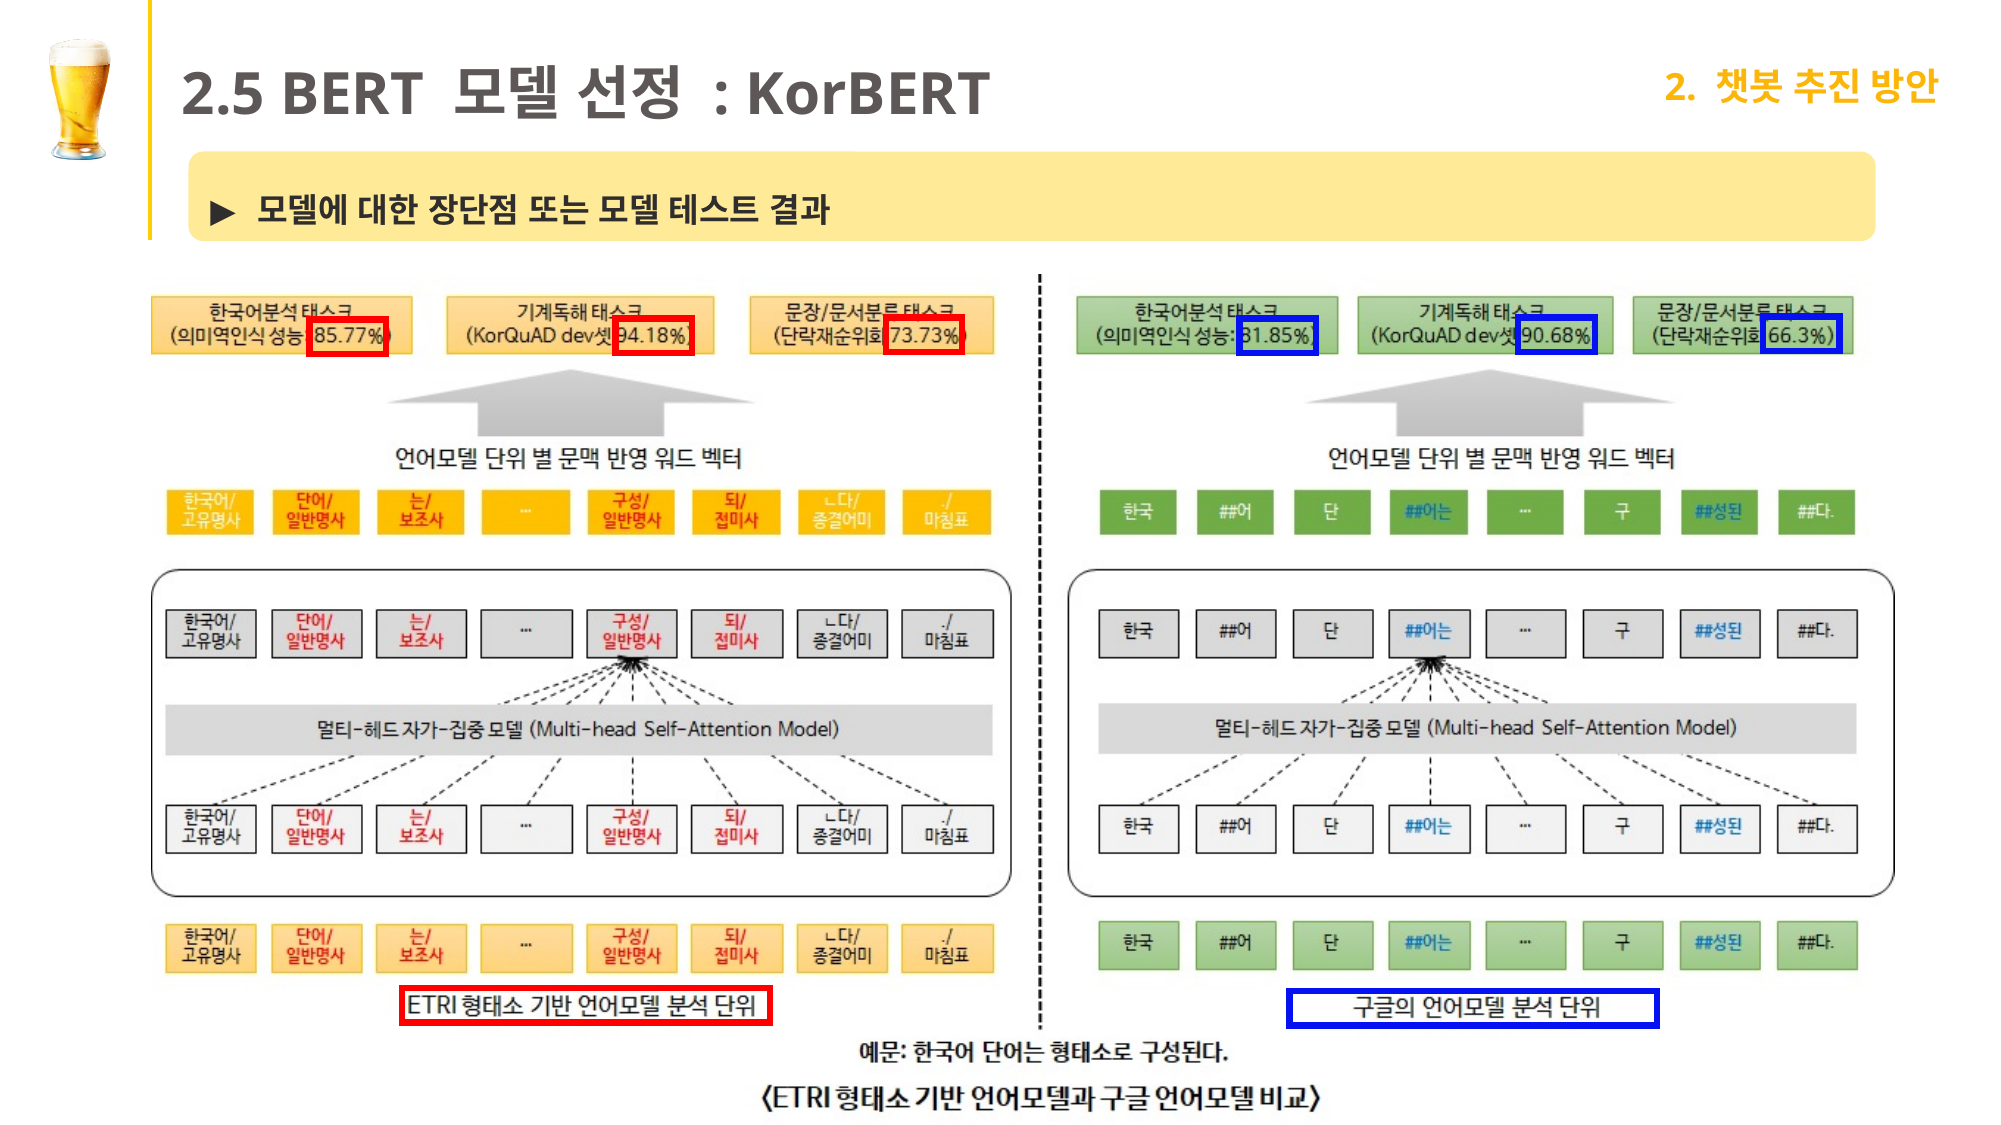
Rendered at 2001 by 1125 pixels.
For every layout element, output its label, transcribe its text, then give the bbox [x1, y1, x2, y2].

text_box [188, 151, 1883, 241]
picture [34, 37, 128, 164]
text_box 2. 챗봇 추진 방안 [1459, 55, 1955, 116]
text_box 2.5 BERT 모델 선정 : KorBERT [166, 48, 1168, 134]
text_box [151, 274, 1895, 1124]
